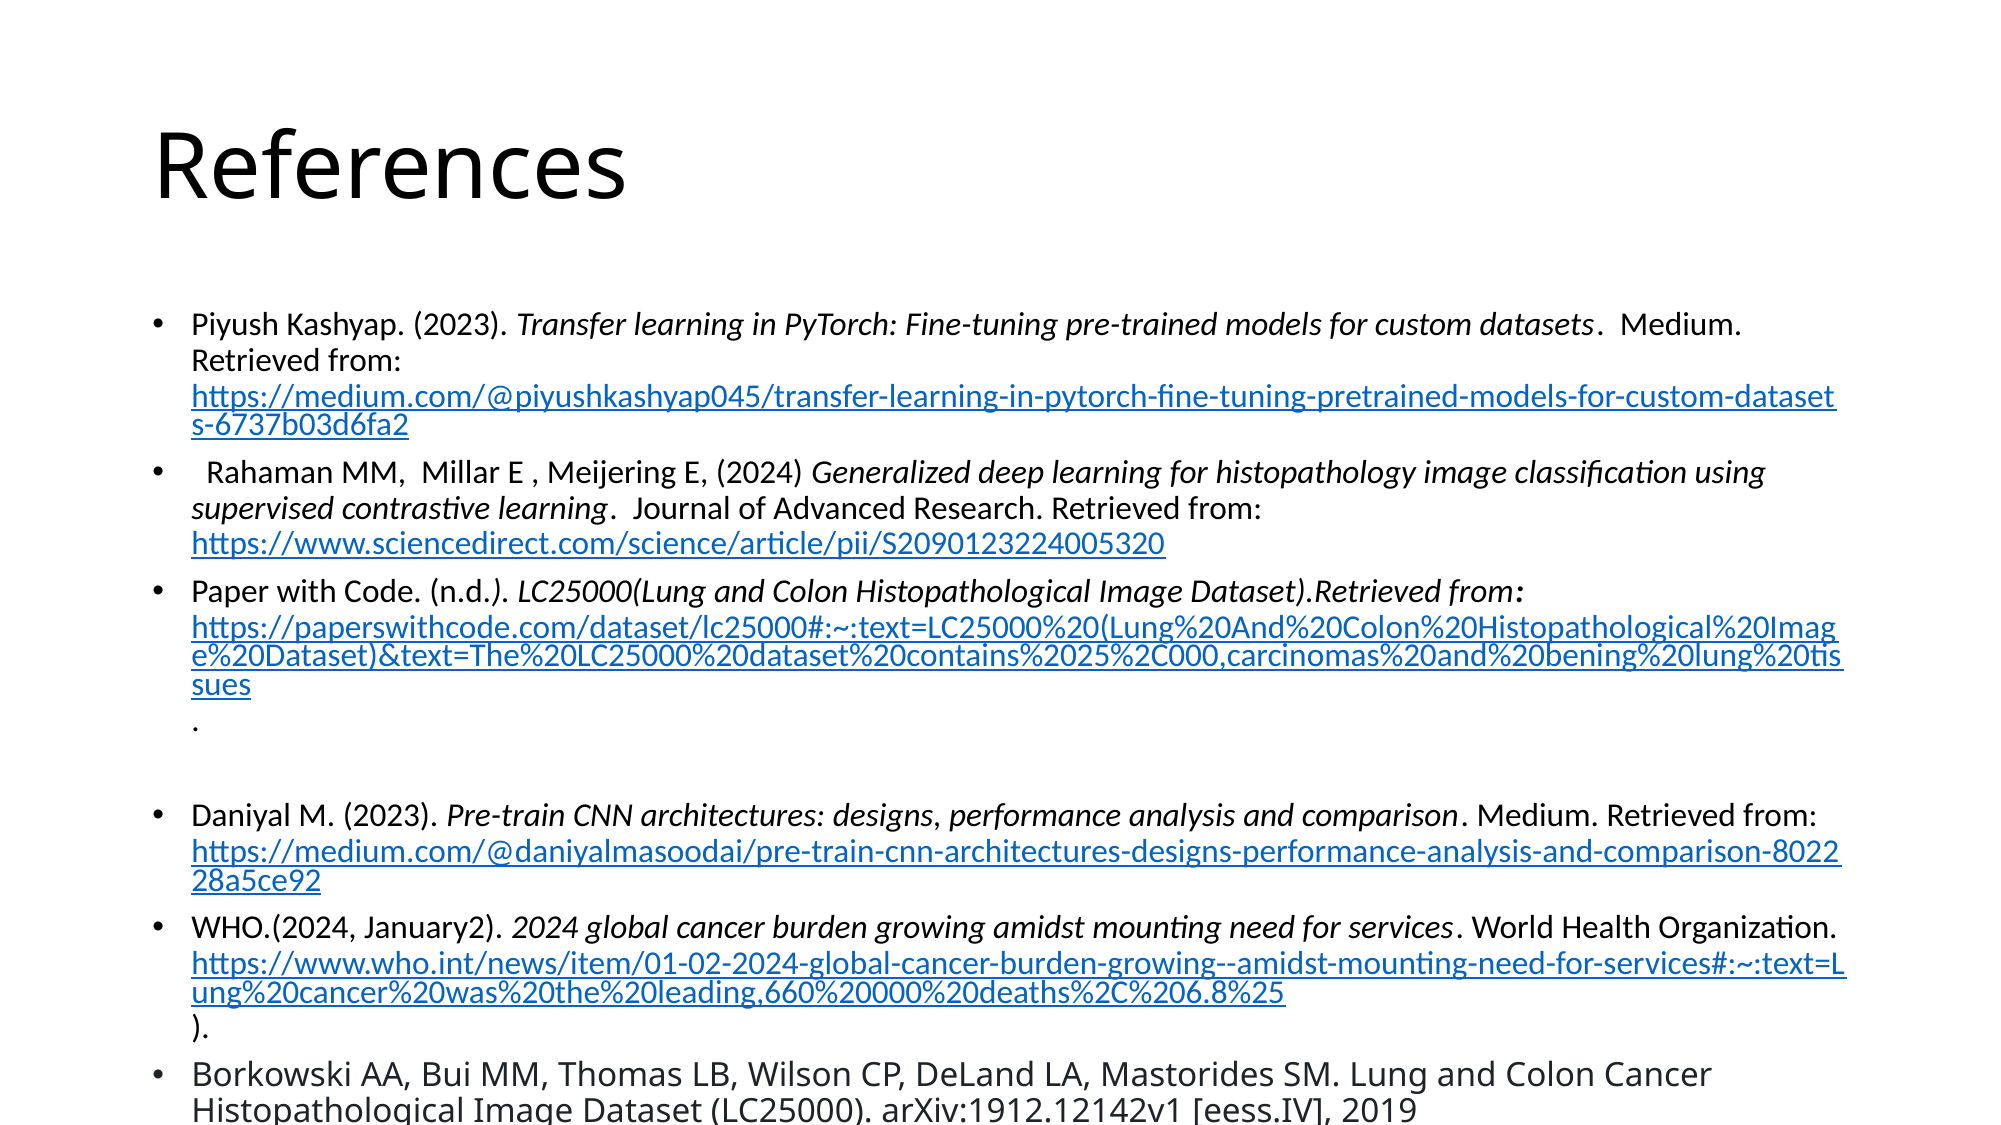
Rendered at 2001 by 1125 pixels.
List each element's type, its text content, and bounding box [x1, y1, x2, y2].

title References [137, 59, 1863, 278]
list Piyush Kashyap. (2023). Transfer learning in PyTorch: Fine-tuning pre-trained models for custom datasets. Medium. Retrieved from: https://medium.com/@piyushkashyap045/transfer-learning-in-pytorch-fine-tuning-pretrained-models-for-custom-datasets-6737b03d6fa2 Rahaman MM, Millar E , Meijering E, (2024) Generalized deep learning for histopathology image classification using supervised contrastive learning. Journal of Advanced Research. Retrieved from: https://www.sciencedirect.com/science/article/pii/S2090123224005320 Paper with Code. (n.d.). LC25000(Lung and Colon Histopathological Image Dataset).Retrieved from: https://paperswithcode.com/dataset/lc25000#:~:text=LC25000%20(Lung%20And%20Colon%20Histopathological%20Image%20Dataset)&text=The%20LC25000%20dataset%20contains%2025%2C000,carcinomas%20and%20bening%20lung%20tissues. Daniyal M. (2023). Pre-train CNN architectures: designs, performance analysis and comparison. Medium. Retrieved from: https://medium.com/@daniyalmasoodai/pre-train-cnn-architectures-designs-performance-analysis-and-comparison-802228a5ce92 WHO.(2024, January2). 2024 global cancer burden growing amidst mounting need for services. World Health Organization. https://www.who.int/news/item/01-02-2024-global-cancer-burden-growing--amidst-mounting-need-for-services#:~:text=Lung%20cancer%20was%20the%20leading,660%20000%20deaths%2C%206.8%25). Borkowski AA, Bui MM, Thomas LB, Wilson CP, DeLand LA, Mastorides SM. Lung and Colon Cancer Histopathological Image Dataset (LC25000). arXiv:1912.12142v1 [eess.IV], 2019 [137, 299, 1863, 1014]
